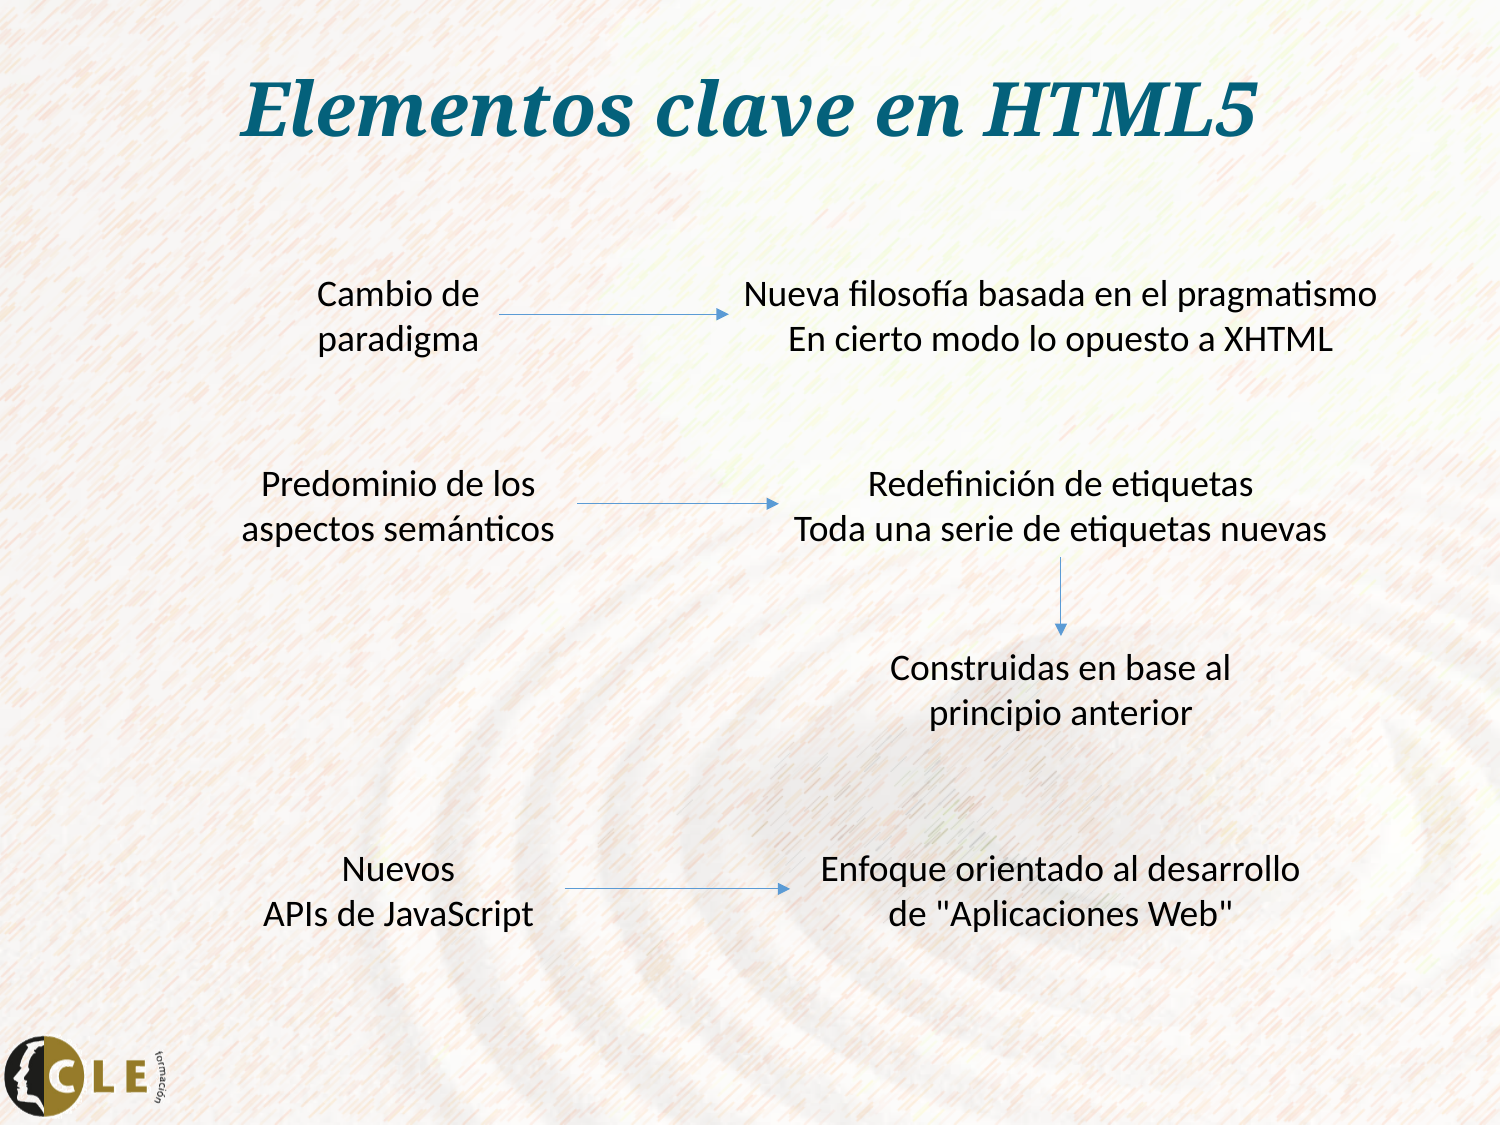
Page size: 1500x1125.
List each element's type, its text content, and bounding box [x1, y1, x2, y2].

text_box Redefinición de etiquetas Toda una serie de etiquetas nuevas [778, 451, 1343, 557]
picture [0, 0, 1500, 1125]
text_box Cambio de paradigma [297, 261, 499, 367]
text_box Construidas en base al principio anterior [853, 635, 1268, 741]
text_box Enfoque orientado al desarrollo de "Aplicaciones Web" [790, 836, 1332, 942]
text_box Predominio de los aspectos semánticos [219, 451, 578, 557]
title Elementos clave en HTML5 [103, 59, 1397, 165]
text_box Nuevos APIs de JavaScript [232, 836, 565, 942]
text_box Nueva filosofía basada en el pragmatismo En cierto modo lo opuesto a XHTML [728, 261, 1393, 367]
